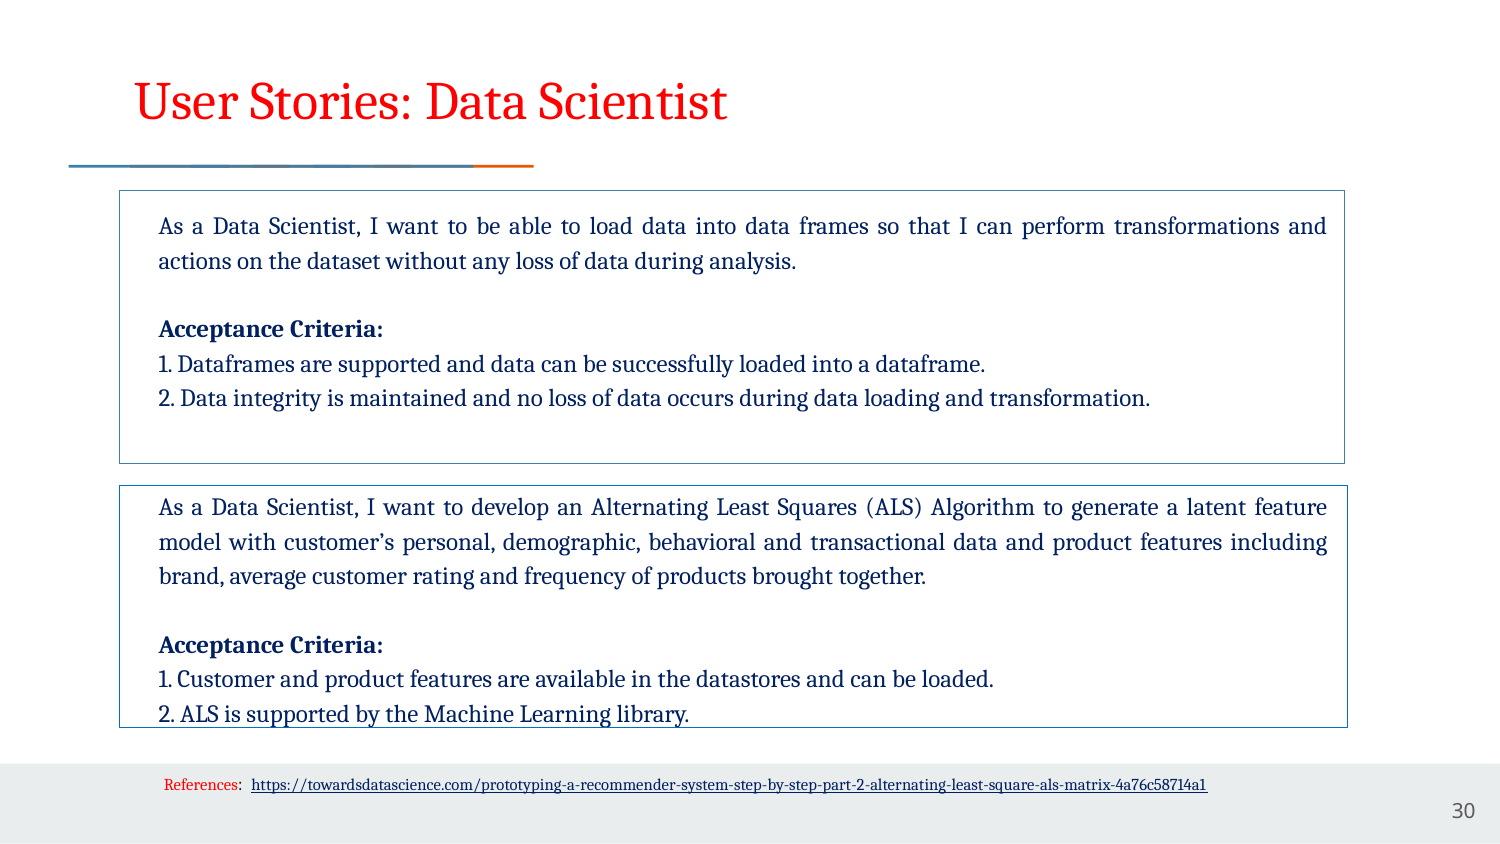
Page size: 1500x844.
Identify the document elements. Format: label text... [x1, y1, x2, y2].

list As a Data Scientist, I want to be able to load data into data frames so that I can perform transformations and actions on the dataset without any loss of data during analysis. Acceptance Criteria: 1. Dataframes are supported and data can be successfully loaded into a dataframe. 2. Data integrity is maintained and no loss of data occurs during data loading and transformation. As a Data Scientist, I want to develop an Alternating Least Squares (ALS) Algorithm to generate a latent feature model with customer’s personal, demographic, behavioral and transactional data and product features including brand, average customer rating and frequency of products brought together. Acceptance Criteria: 1. Customer and product features are available in the datastores and can be loaded. 2. ALS is supported by the Machine Learning library. [119, 190, 1345, 464]
text_box References: https://towardsdatascience.com/prototyping-a-recommender-system-step-by-step-part-2-alternating-least-square-als-matrix-4a76c58714a1 [148, 764, 1369, 844]
text_box [118, 483, 1350, 730]
slide_number 30 [1400, 779, 1491, 844]
title User Stories: Data Scientist [119, 50, 1381, 155]
